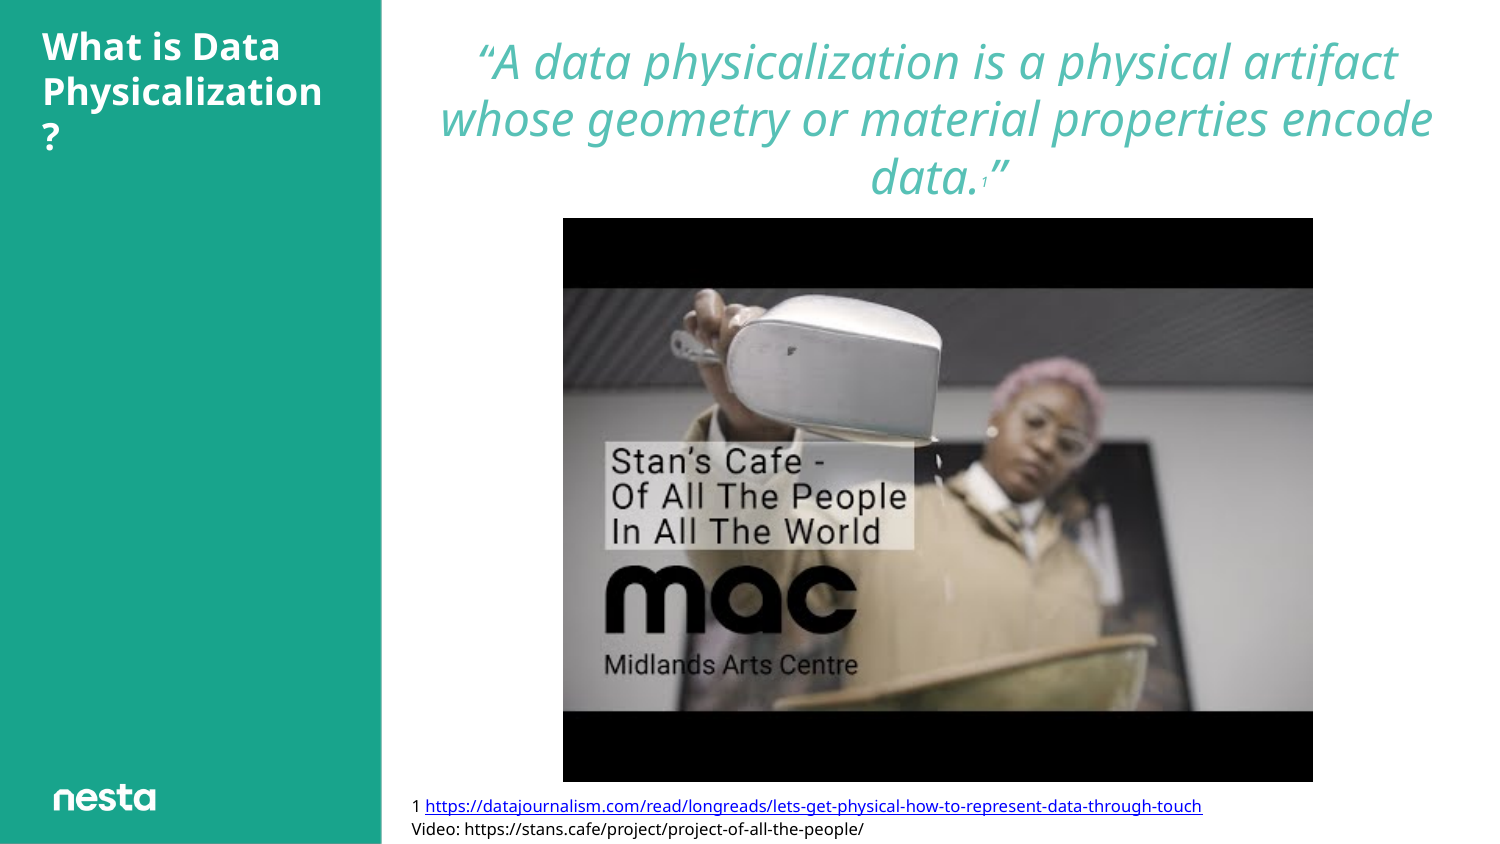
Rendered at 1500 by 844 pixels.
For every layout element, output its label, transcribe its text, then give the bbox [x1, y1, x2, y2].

picture [394, 100, 1478, 782]
list “A data physicalization is a physical artifact whose geometry or material properties encode data.1” [396, 0, 1480, 659]
picture [0, 0, 387, 844]
text_box 1 https://datajournalism.com/read/longreads/lets-get-physical-how-to-represent-data-through-touch Video: https://stans.cafe/project/project-of-all-the-people/ [396, 781, 1455, 844]
subtitle What is Data Physicalization? [27, 15, 354, 754]
